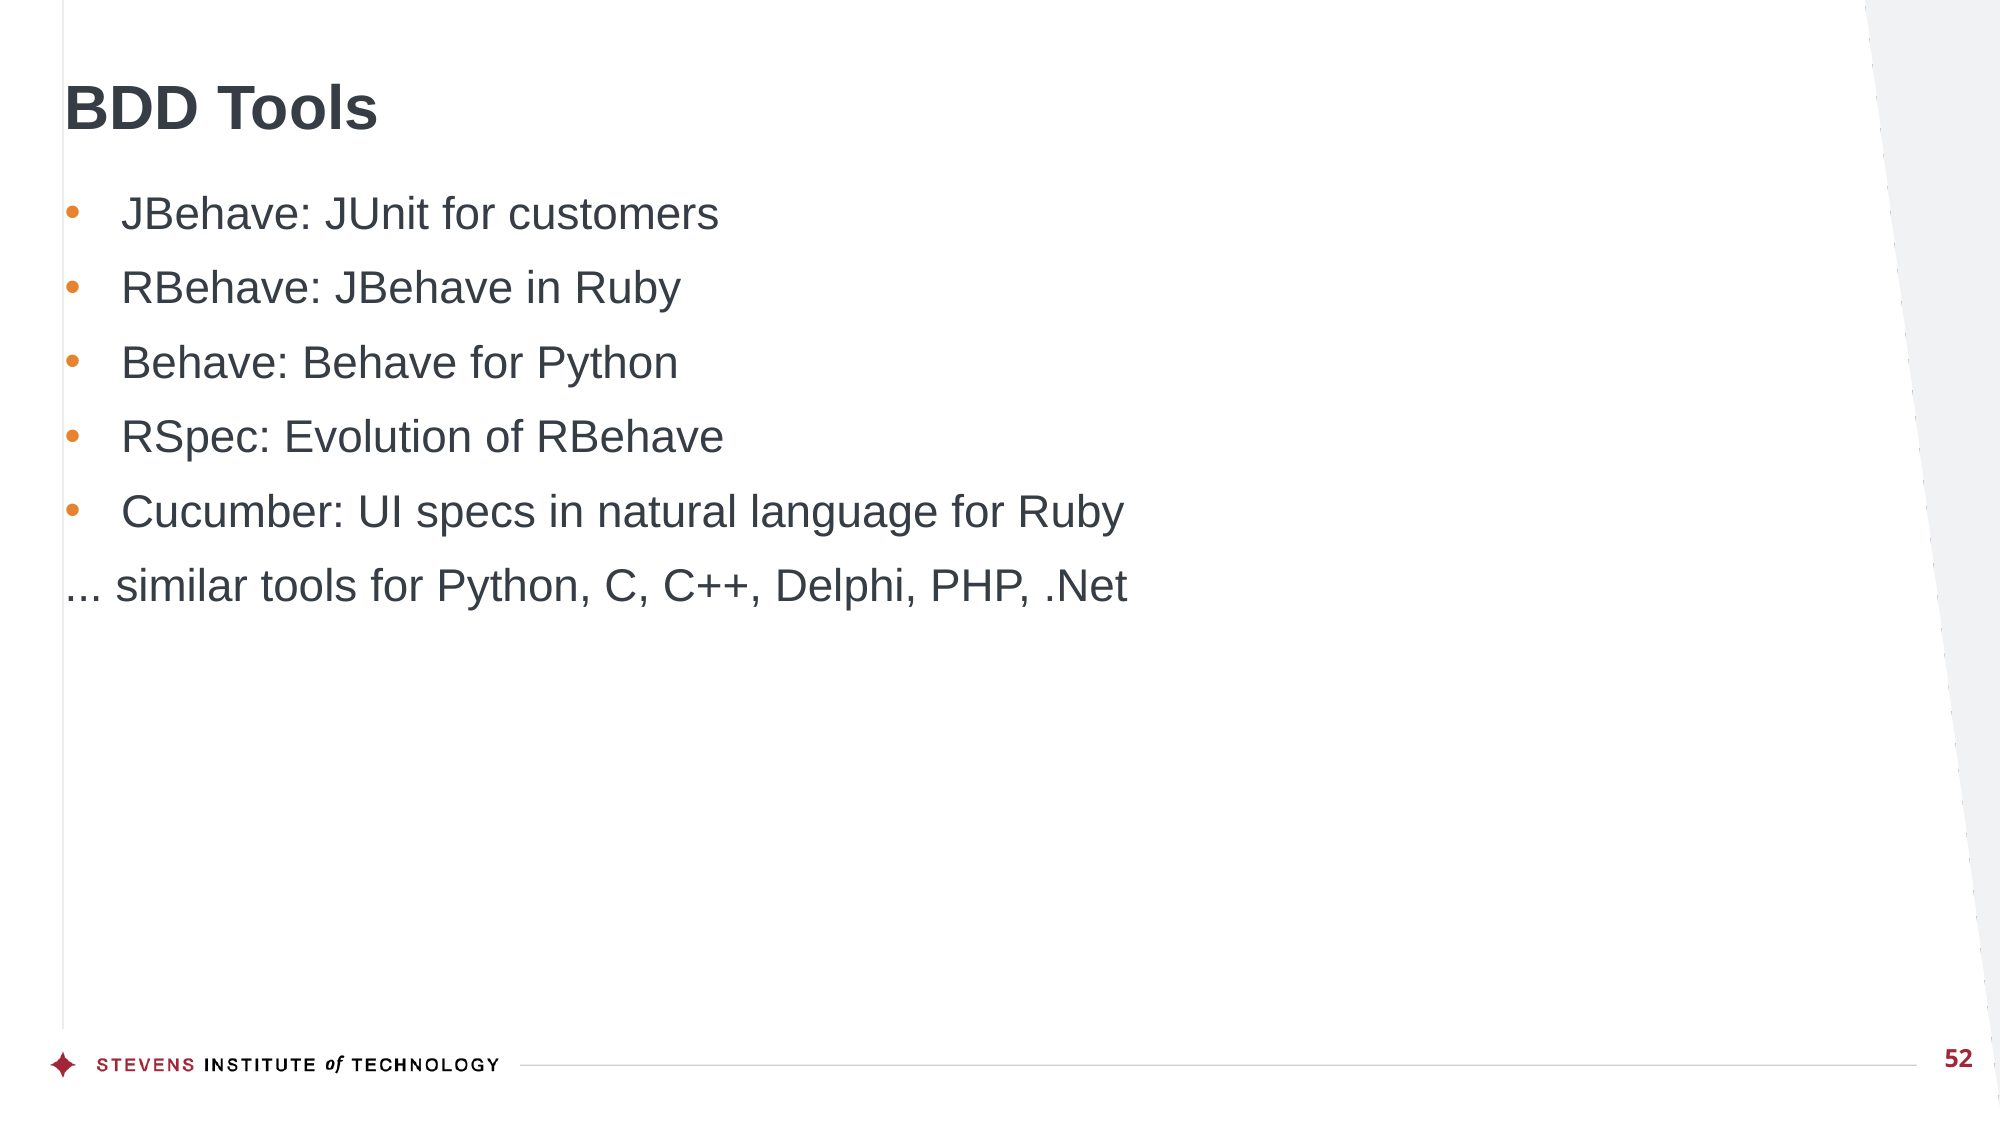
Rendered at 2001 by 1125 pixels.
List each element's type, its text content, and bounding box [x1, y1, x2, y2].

list JBehave: JUnit for customers RBehave: JBehave in Ruby Behave: Behave for Python RSpec: Evolution of RBehave Cucumber: UI specs in natural language for Ruby ... similar tools for Python, C, C++, Delphi, PHP, .Net [49, 182, 1951, 1000]
title BDD Tools [49, 68, 1647, 157]
slide_number 52 [1538, 1029, 1988, 1090]
